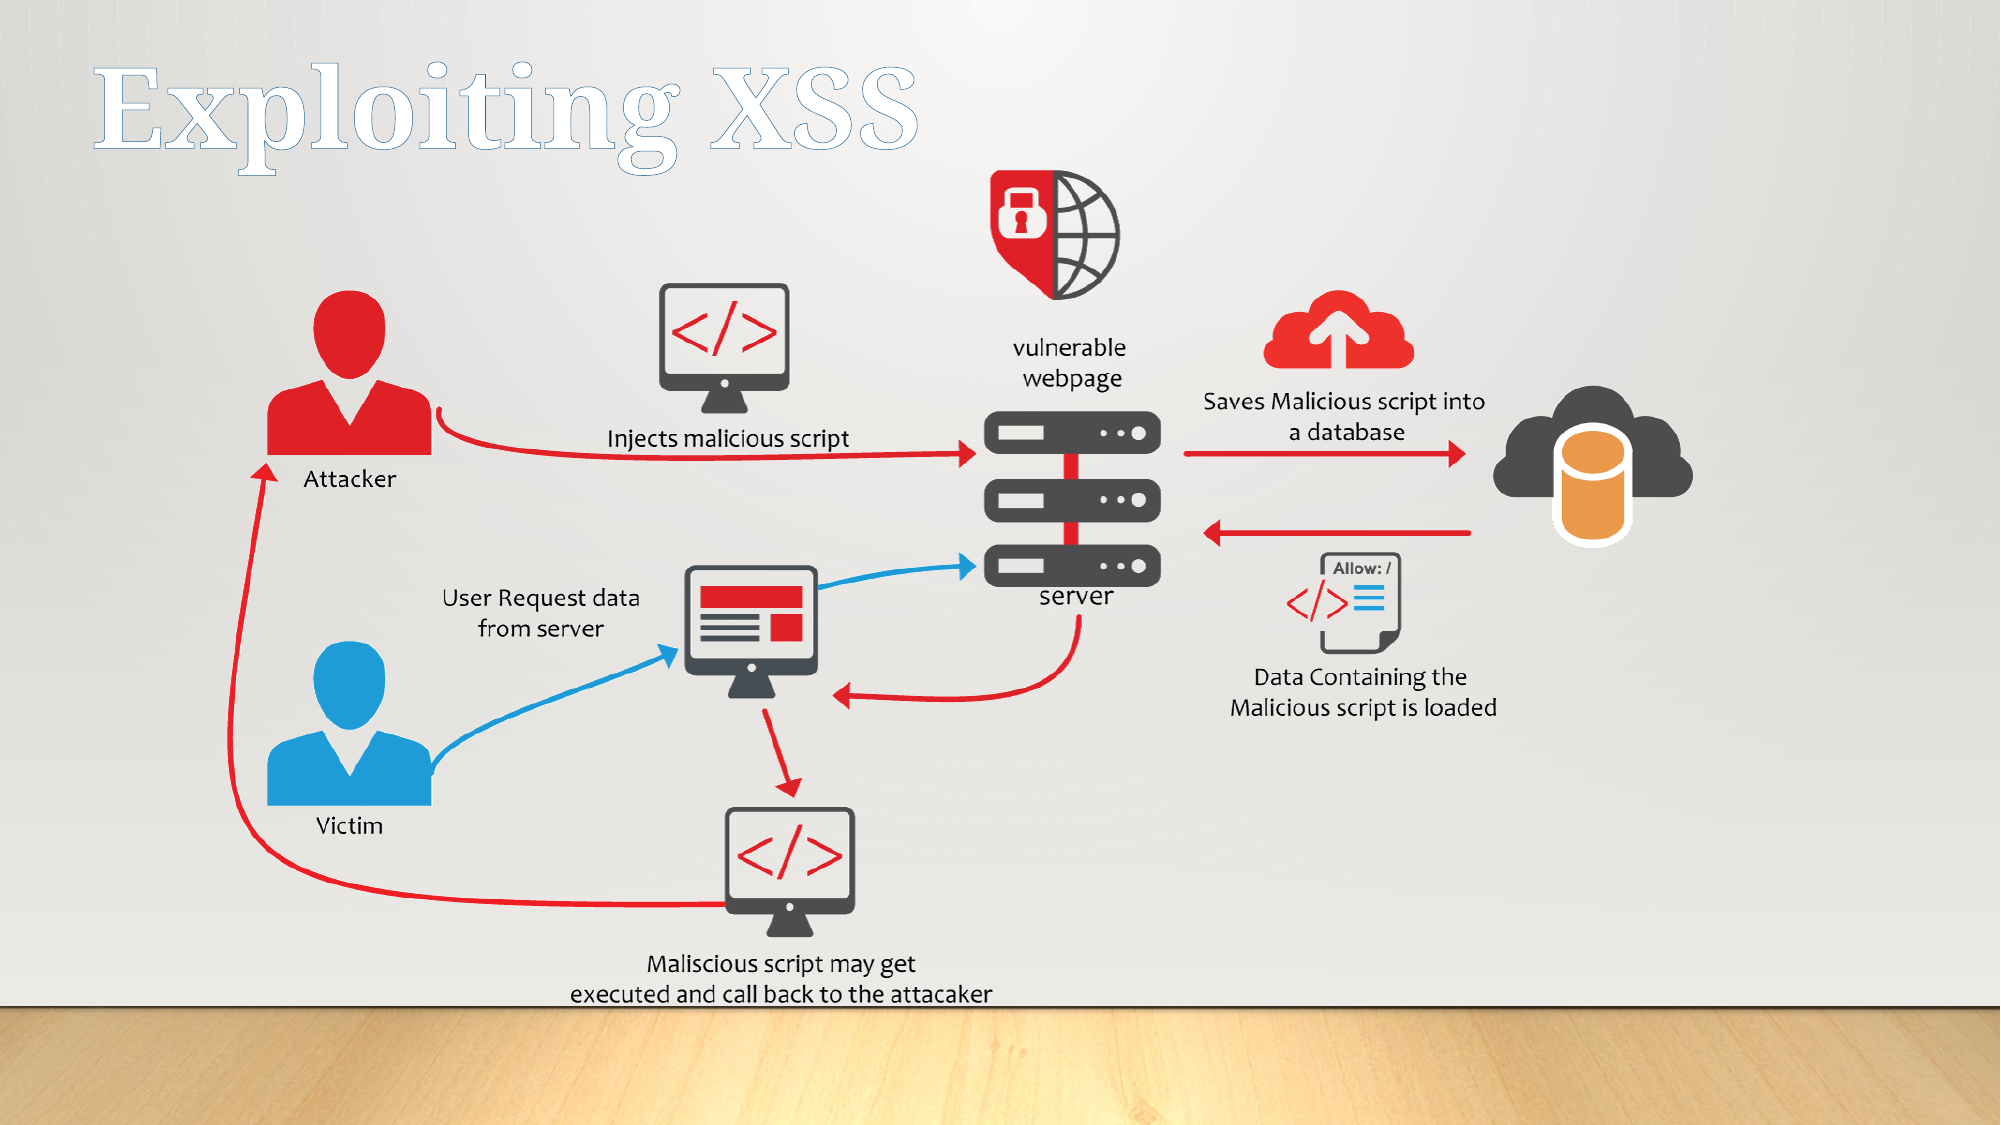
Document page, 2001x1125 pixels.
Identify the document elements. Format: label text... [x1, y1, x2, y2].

picture [0, 28, 2000, 1125]
text_box Exploiting XSS [76, 28, 116, 179]
